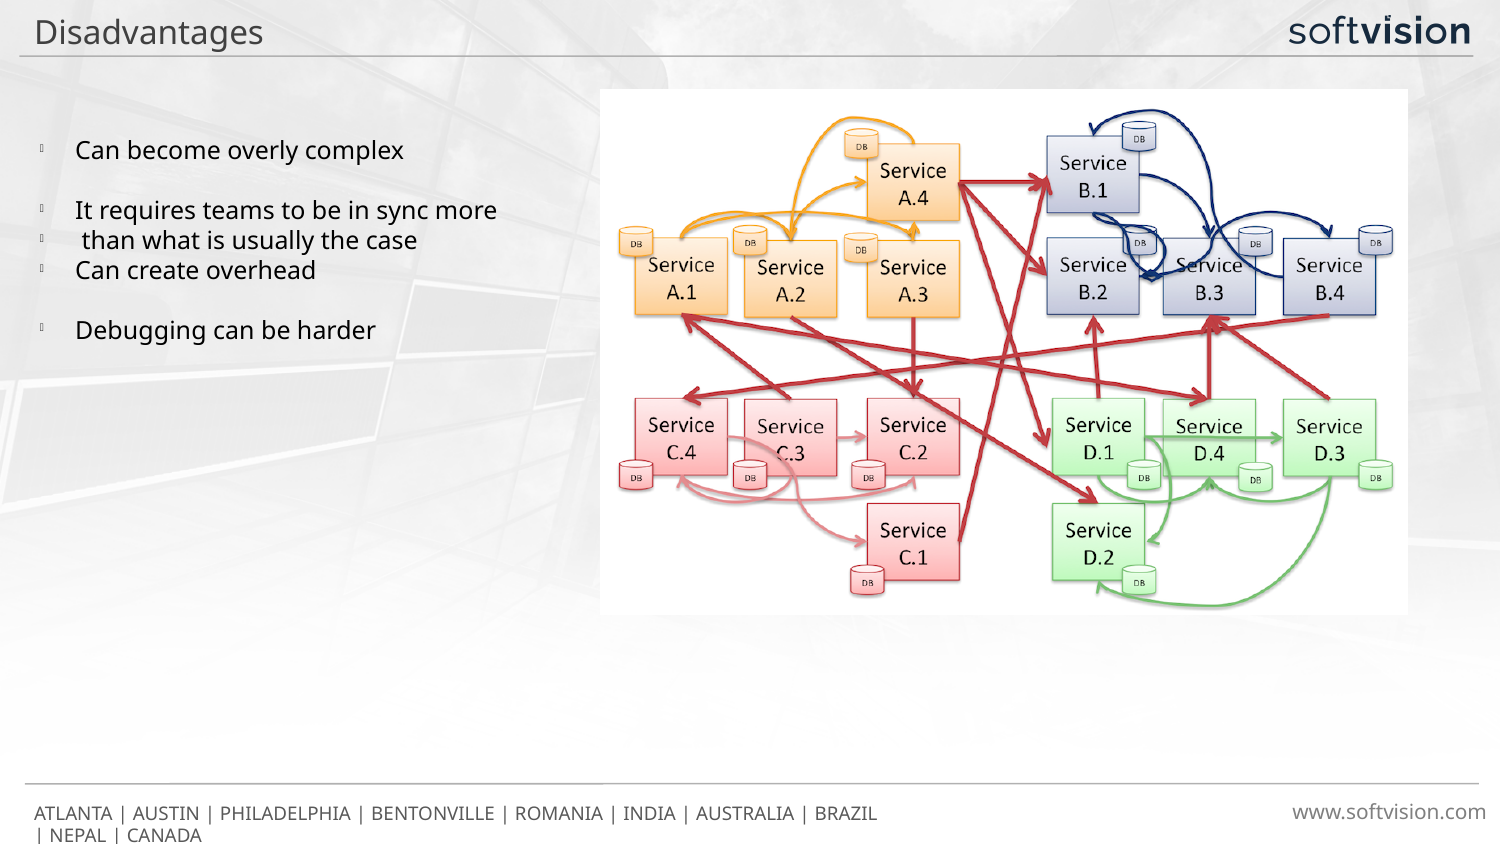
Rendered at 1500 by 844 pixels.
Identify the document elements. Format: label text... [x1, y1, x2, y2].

picture [599, 89, 1408, 616]
chart [569, 82, 1500, 750]
text_box www.softvision.com [1277, 791, 1500, 832]
text_box Can become overly complex It requires teams to be in sync more than what is usually the case Can create overhead Debugging can be harder [24, 127, 564, 172]
picture [0, 0, 1500, 844]
text_box ATLANTA | AUSTIN | PHILADELPHIA | BENTONVILLE | ROMANIA | INDIA | AUSTRALIA | BRAZIL | NEPAL | CANADA [19, 793, 899, 844]
text_box Disadvantages [19, 3, 600, 59]
